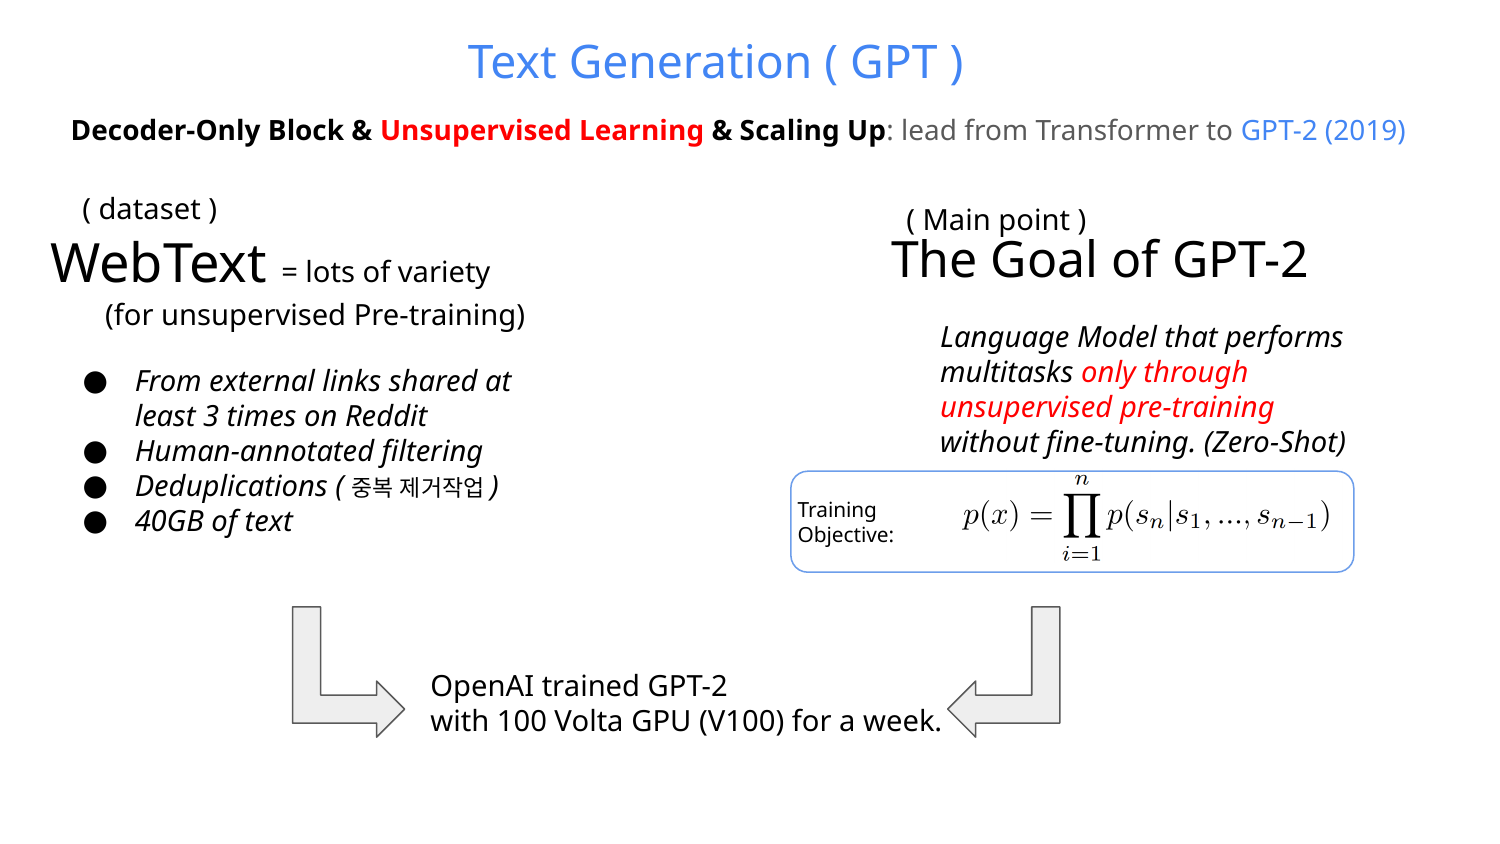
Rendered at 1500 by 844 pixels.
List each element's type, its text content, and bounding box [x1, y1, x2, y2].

text_box From external links shared at least 3 times on Reddit Human-annotated filtering Deduplications (중복 제거작업) 40GB of text [44, 346, 563, 622]
picture [958, 467, 1344, 563]
text_box Language Model that performs multitasks only through unsupervised pre-training without fine-tuning. (Zero-Shot) [925, 303, 1377, 474]
text_box [947, 606, 1060, 738]
text_box ( Main point ) [891, 186, 1117, 252]
text_box WebText = lots of variety [35, 212, 692, 308]
text_box [292, 606, 405, 738]
text_box [790, 471, 1354, 573]
text_box Training Objective: [782, 481, 792, 562]
text_box OpenAI trained GPT-2 with 100 Volta GPU (V100) for a week. [415, 651, 1003, 752]
list Decoder-Only Block & Unsupervised Learning & Scaling Up: lead from Transformer to GPT-2 (2019) [55, 92, 1425, 187]
text_box (for unsupervised Pre-training) [90, 281, 677, 347]
title Text Generation ( GPT ) [452, 9, 1087, 92]
text_box ( dataset ) [67, 175, 250, 241]
text_box The Goal of GPT-2 [876, 212, 1395, 303]
